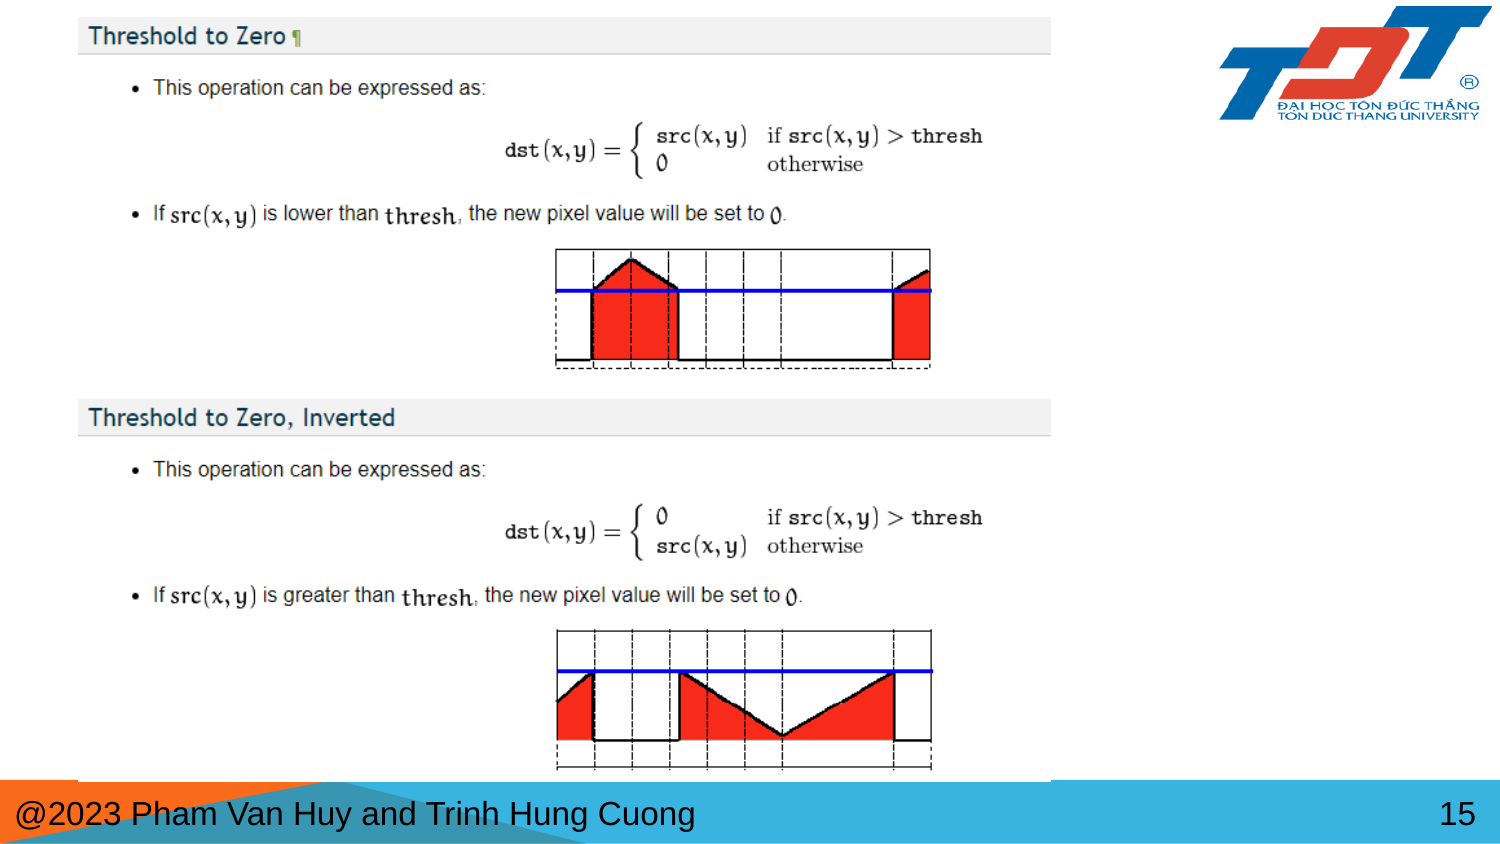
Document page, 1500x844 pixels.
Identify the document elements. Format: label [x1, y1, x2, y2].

picture [78, 16, 1051, 783]
picture [1219, 6, 1492, 120]
